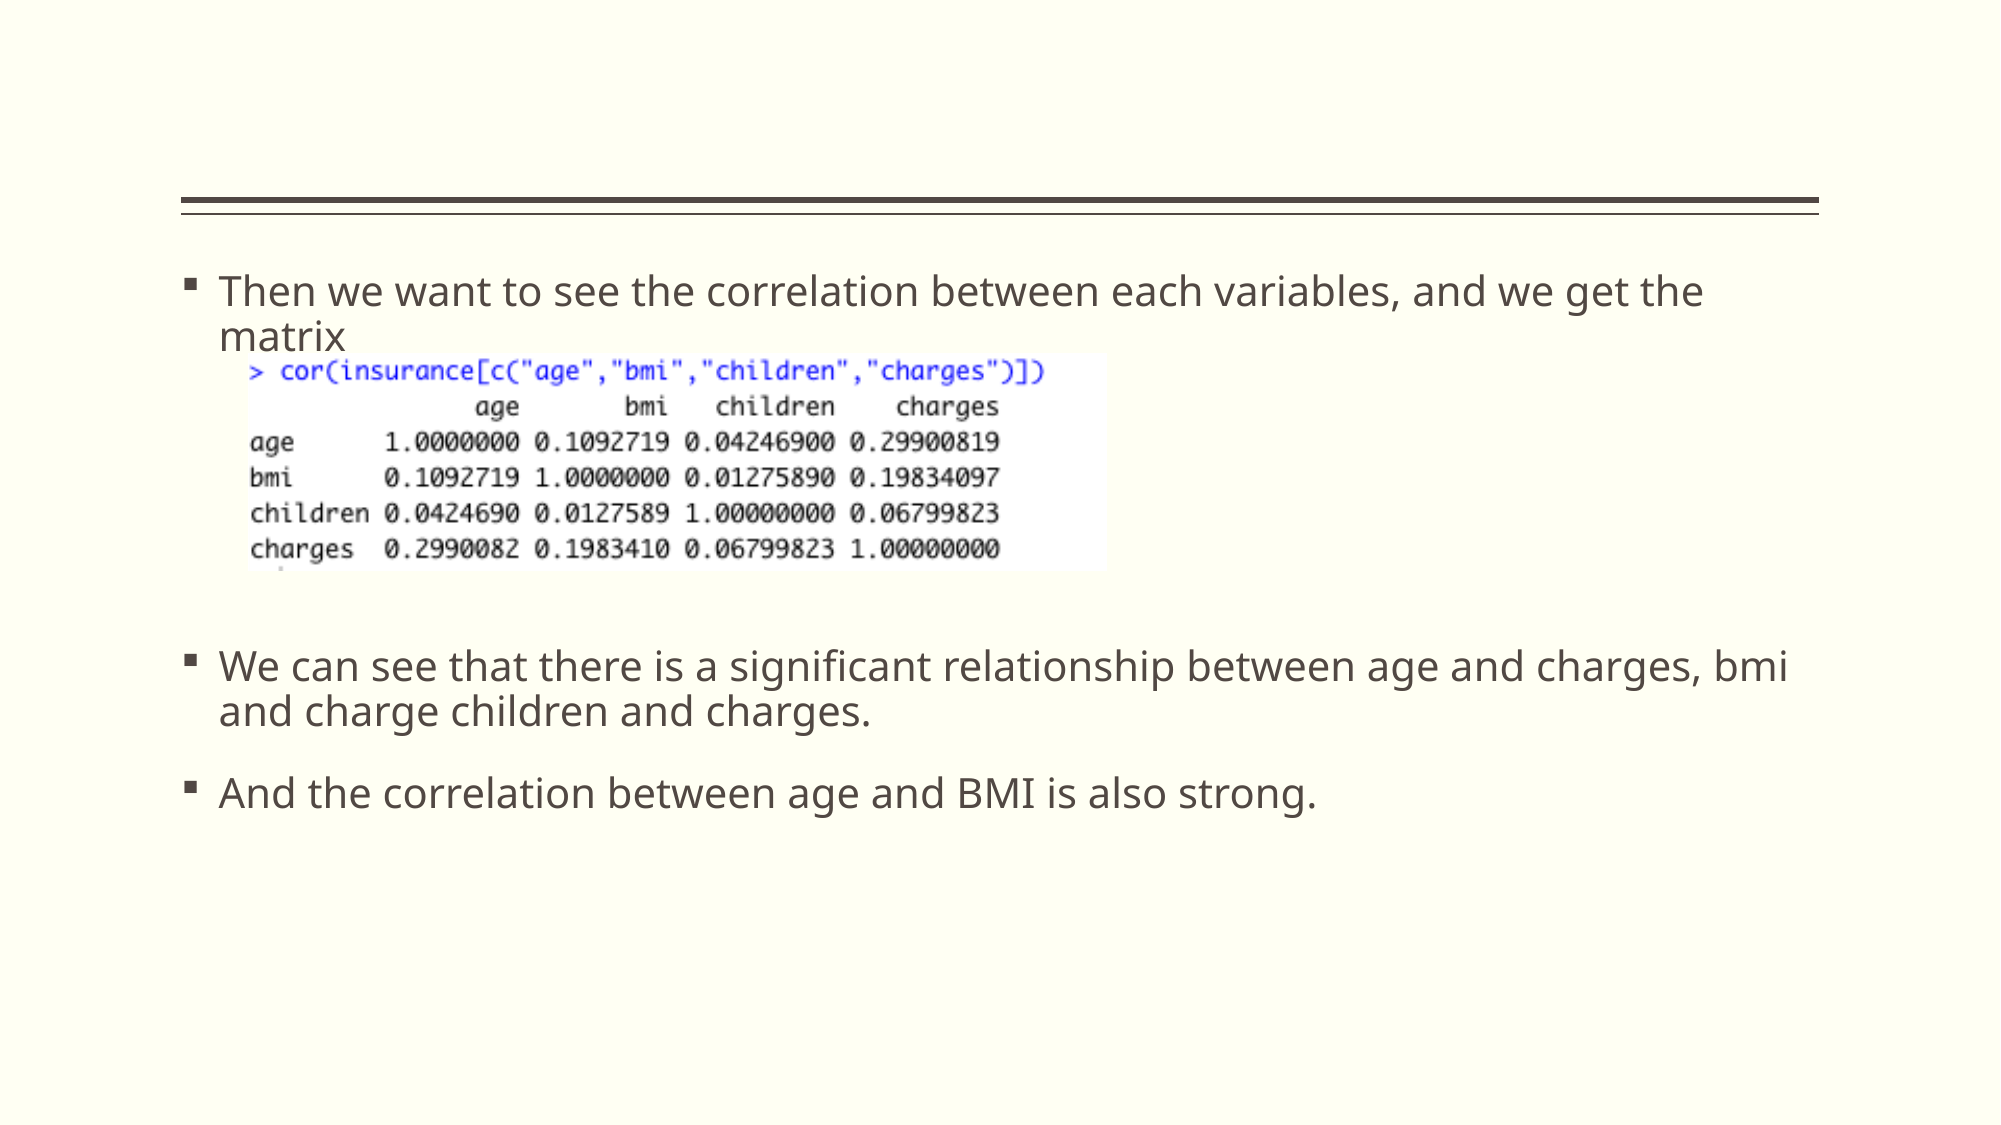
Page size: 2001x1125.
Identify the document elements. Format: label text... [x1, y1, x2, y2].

list Then we want to see the correlation between each variables, and we get the matrix We can see that there is a significant relationship between age and charges, bmi and charge children and charges. And the correlation between age and BMI is also strong. [181, 262, 1819, 1013]
picture [247, 353, 1107, 571]
